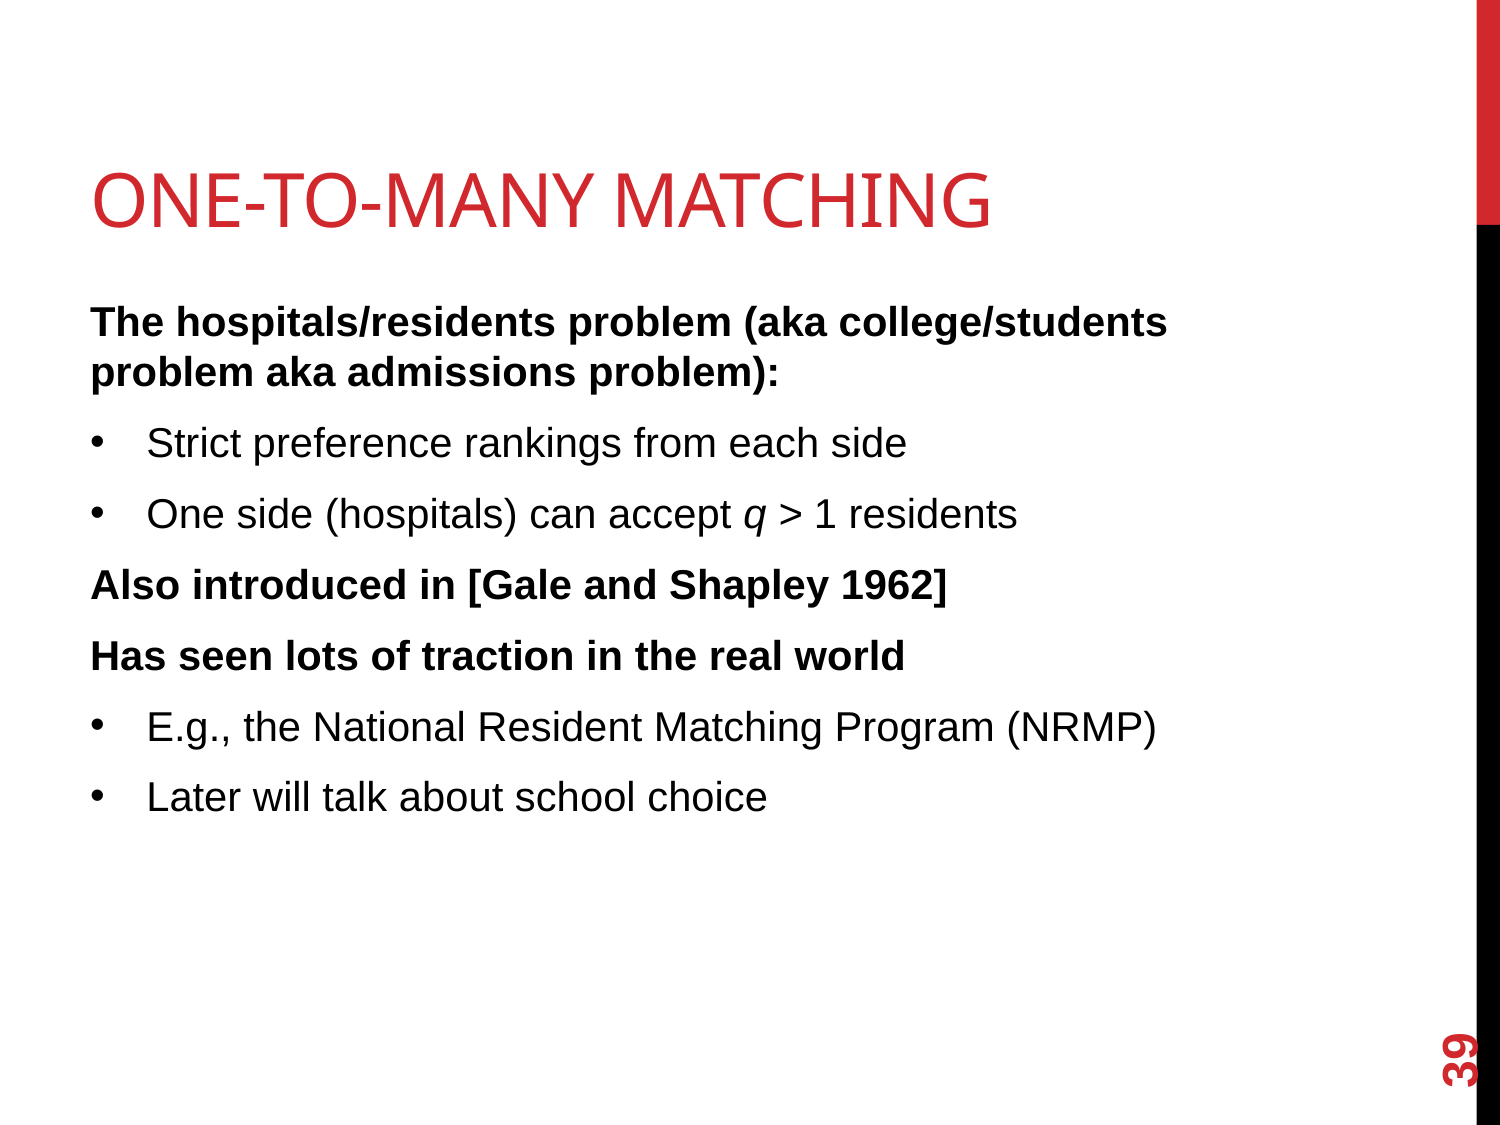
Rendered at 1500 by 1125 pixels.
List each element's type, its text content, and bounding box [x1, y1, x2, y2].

slide_number 39 [1427, 887, 1488, 1104]
list The hospitals/residents problem (aka college/students problem aka admissions problem): Strict preference rankings from each side One side (hospitals) can accept q > 1 residents Also introduced in [Gale and Shapley 1962] Has seen lots of traction in the real world E.g., the National Resident Matching Program (NRMP) Later will talk about school choice [75, 287, 1325, 1005]
title One-to-many matching [75, 25, 1262, 250]
